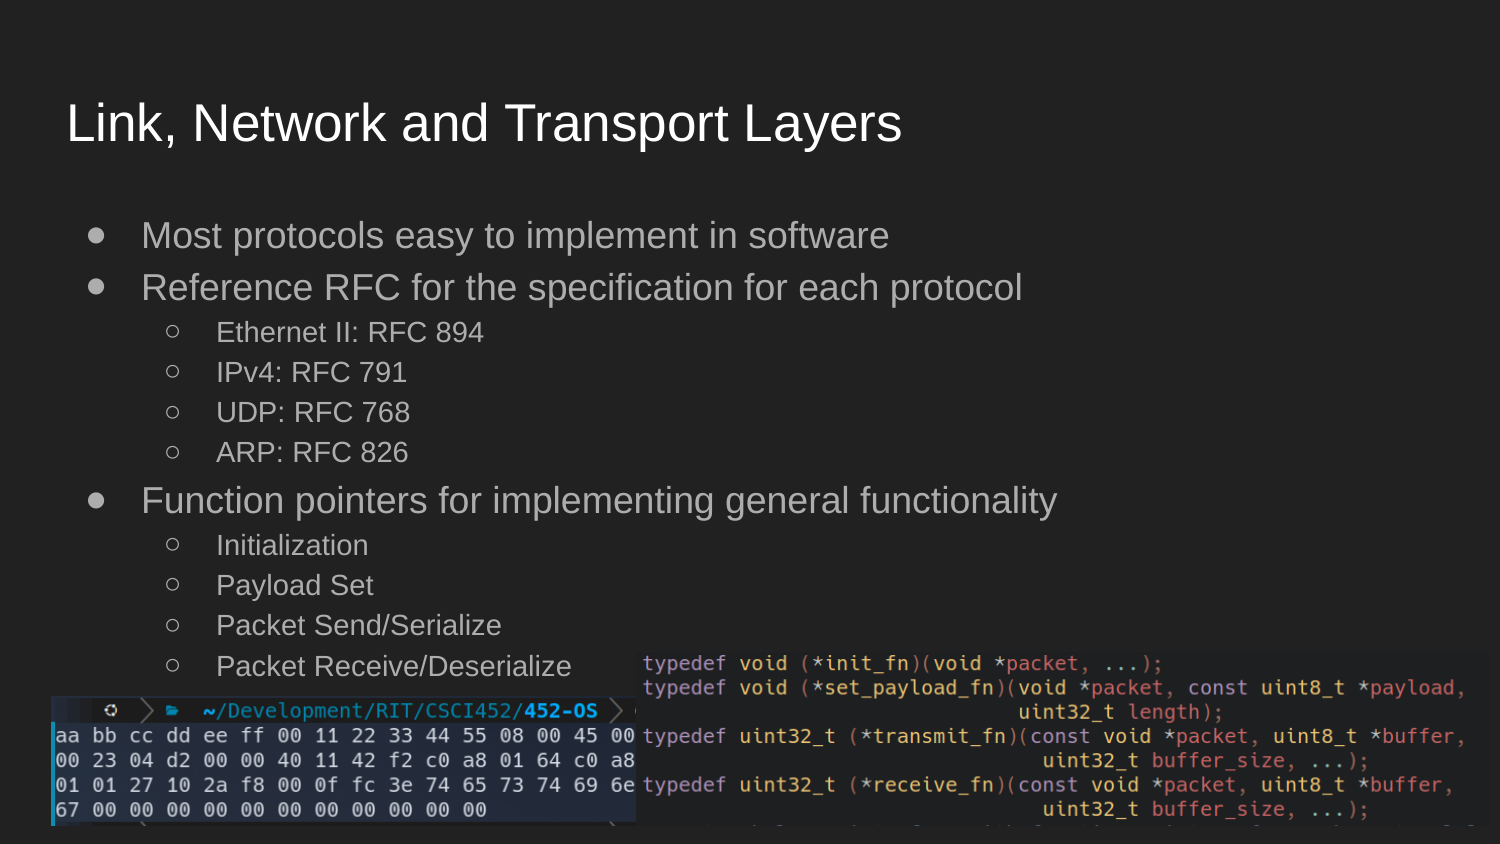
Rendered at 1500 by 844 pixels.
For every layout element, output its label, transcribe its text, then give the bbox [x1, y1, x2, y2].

picture [50, 652, 1489, 827]
list Most protocols easy to implement in software Reference RFC for the specification for each protocol Ethernet II: RFC 894 IPv4: RFC 791 UDP: RFC 768 ARP: RFC 826 Function pointers for implementing general functionality Initialization Payload Set Packet Send/Serialize Packet Receive/Deserialize [51, 189, 1449, 694]
title Link, Network and Transport Layers [51, 72, 1449, 167]
